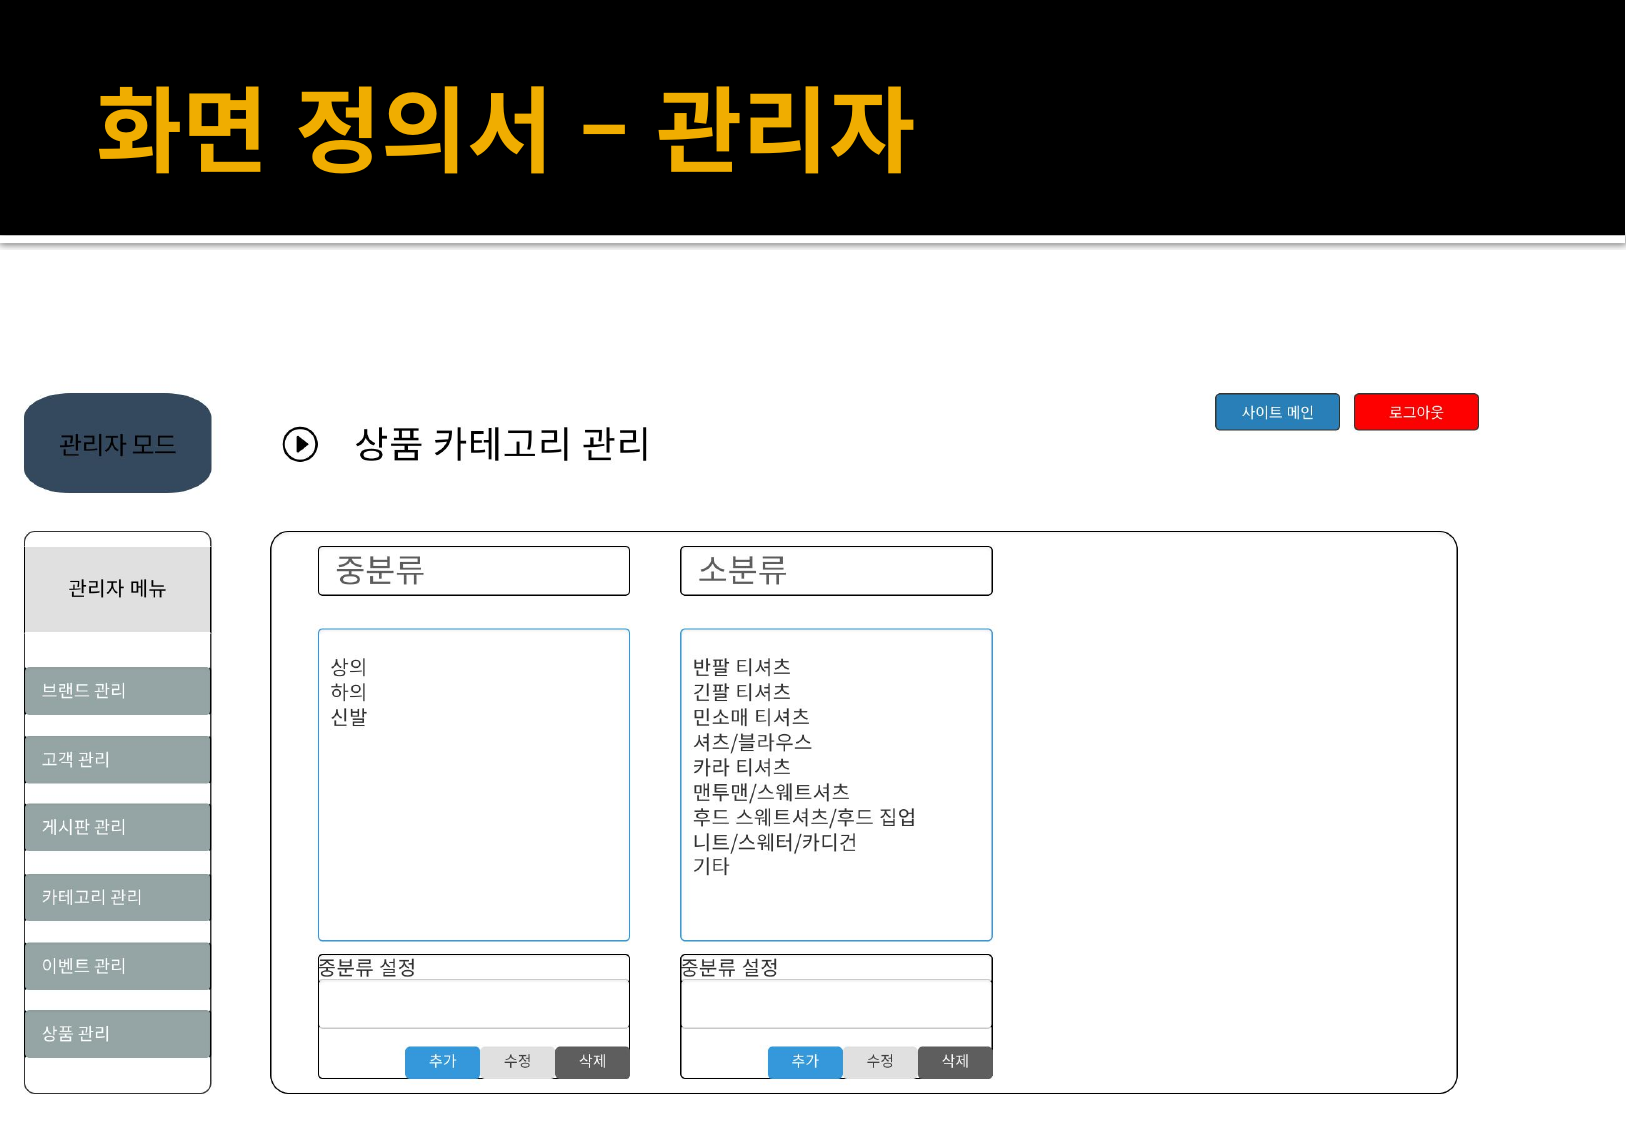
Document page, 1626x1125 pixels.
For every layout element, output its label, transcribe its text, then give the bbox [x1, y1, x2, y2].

title 화면 정의서 – 관리자 [81, 24, 1544, 231]
picture [0, 374, 1500, 1125]
